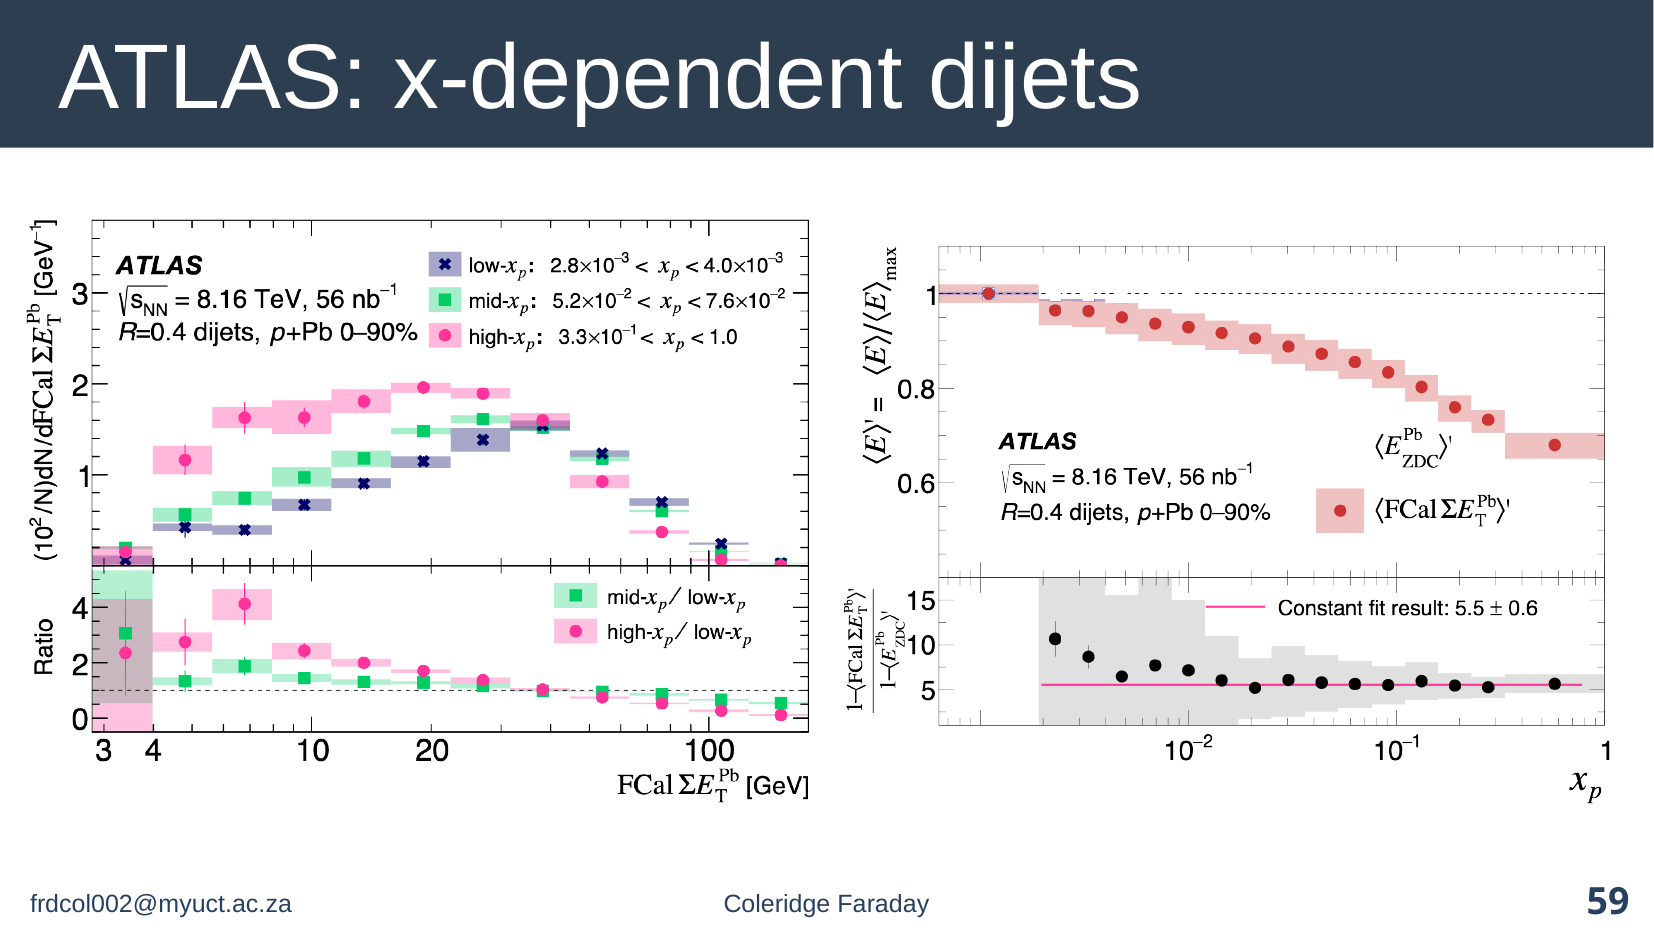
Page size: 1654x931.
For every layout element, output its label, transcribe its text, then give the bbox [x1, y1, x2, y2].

picture [0, 202, 1654, 812]
title ATLAS: x-dependent dijets [59, 14, 1654, 143]
